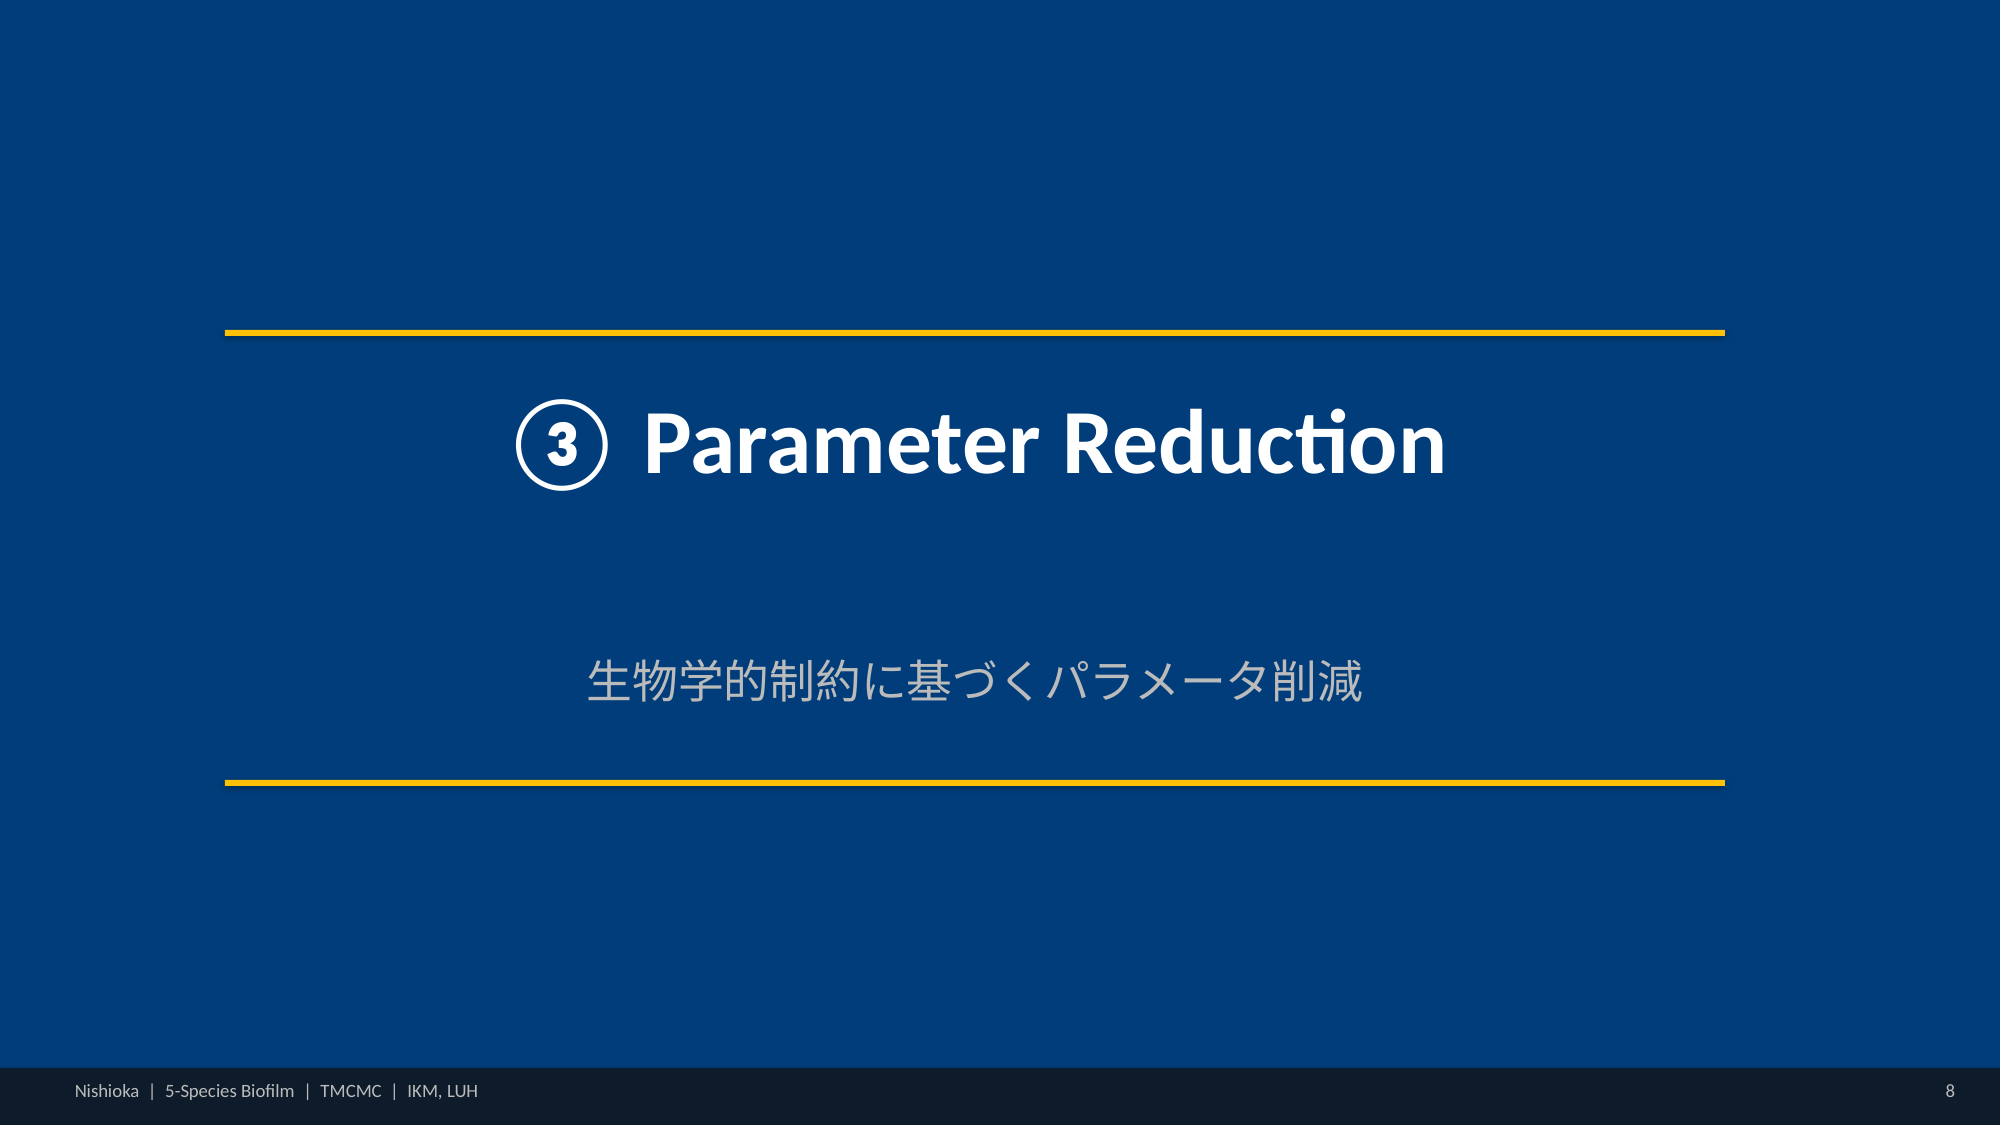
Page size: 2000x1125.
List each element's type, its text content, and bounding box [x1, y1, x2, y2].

text_box 8 [1819, 1071, 1970, 1119]
text_box ③ Parameter Reduction [149, 374, 1800, 600]
text_box [224, 779, 1726, 787]
text_box Nishioka | 5-Species Biofilm | TMCMC | IKM, LUH [59, 1071, 1260, 1119]
text_box [224, 329, 1726, 337]
text_box 生物学的制約に基づくパラメータ削減 [149, 644, 1800, 765]
text_box [0, 1067, 2000, 1125]
